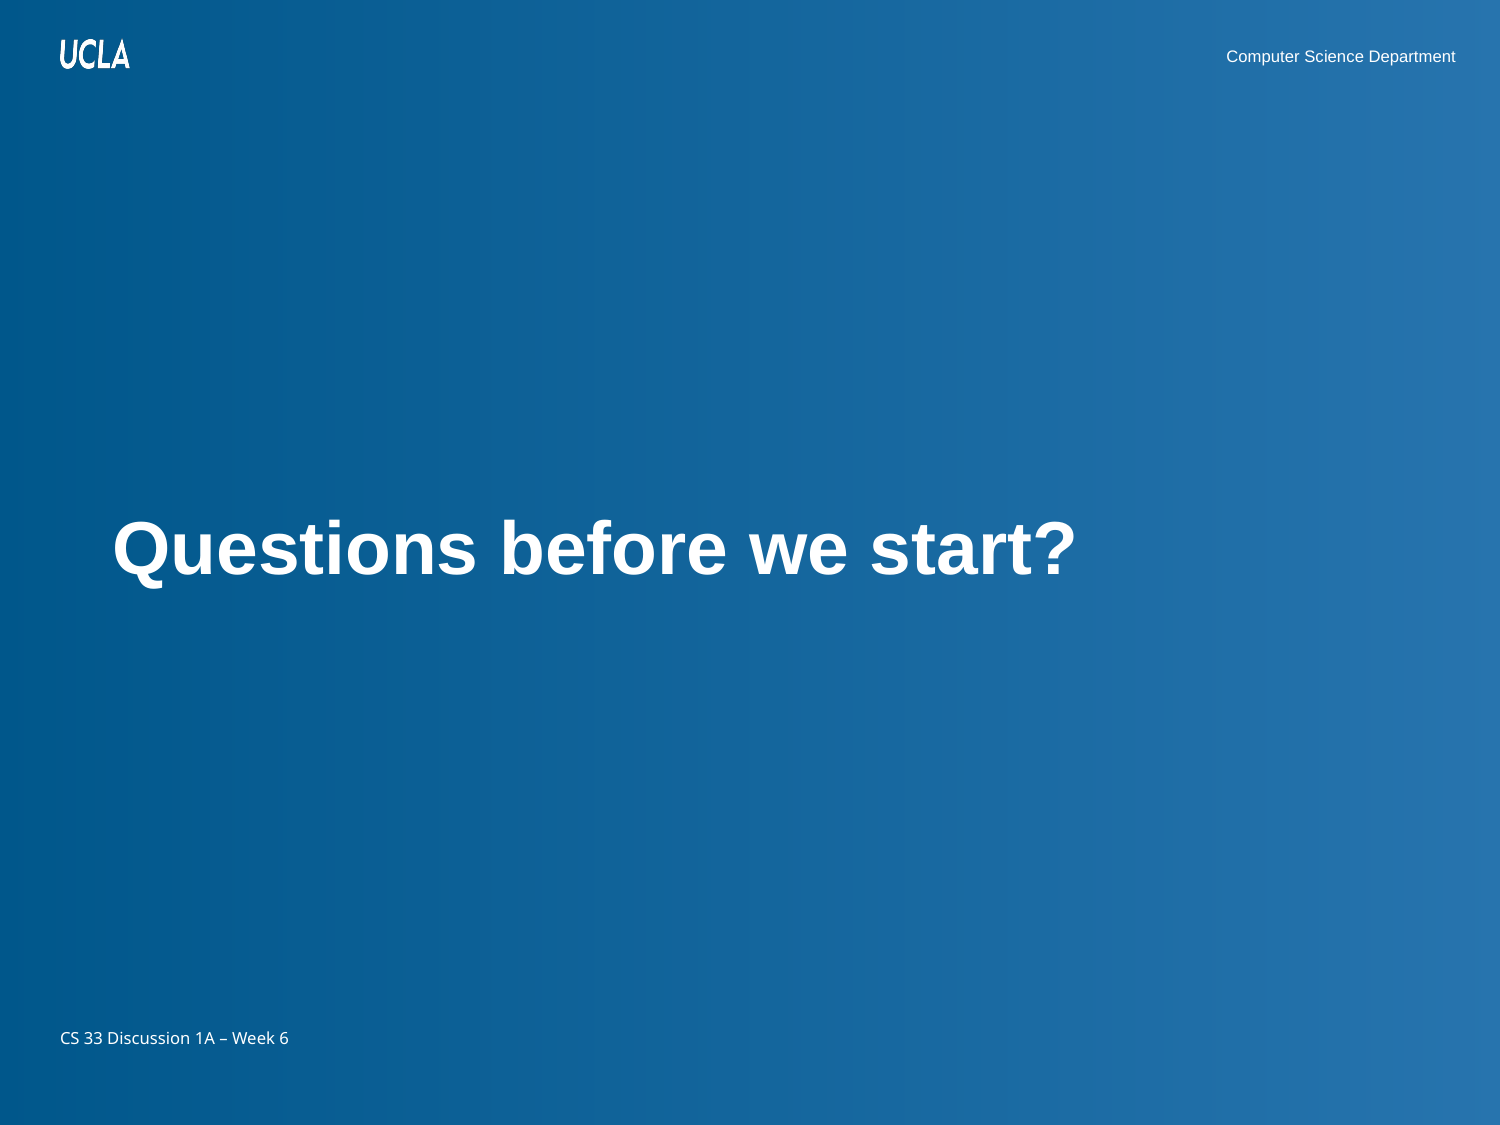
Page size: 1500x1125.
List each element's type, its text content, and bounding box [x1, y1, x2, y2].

picture [60, 38, 130, 69]
title Questions before we start? [112, 508, 1438, 591]
